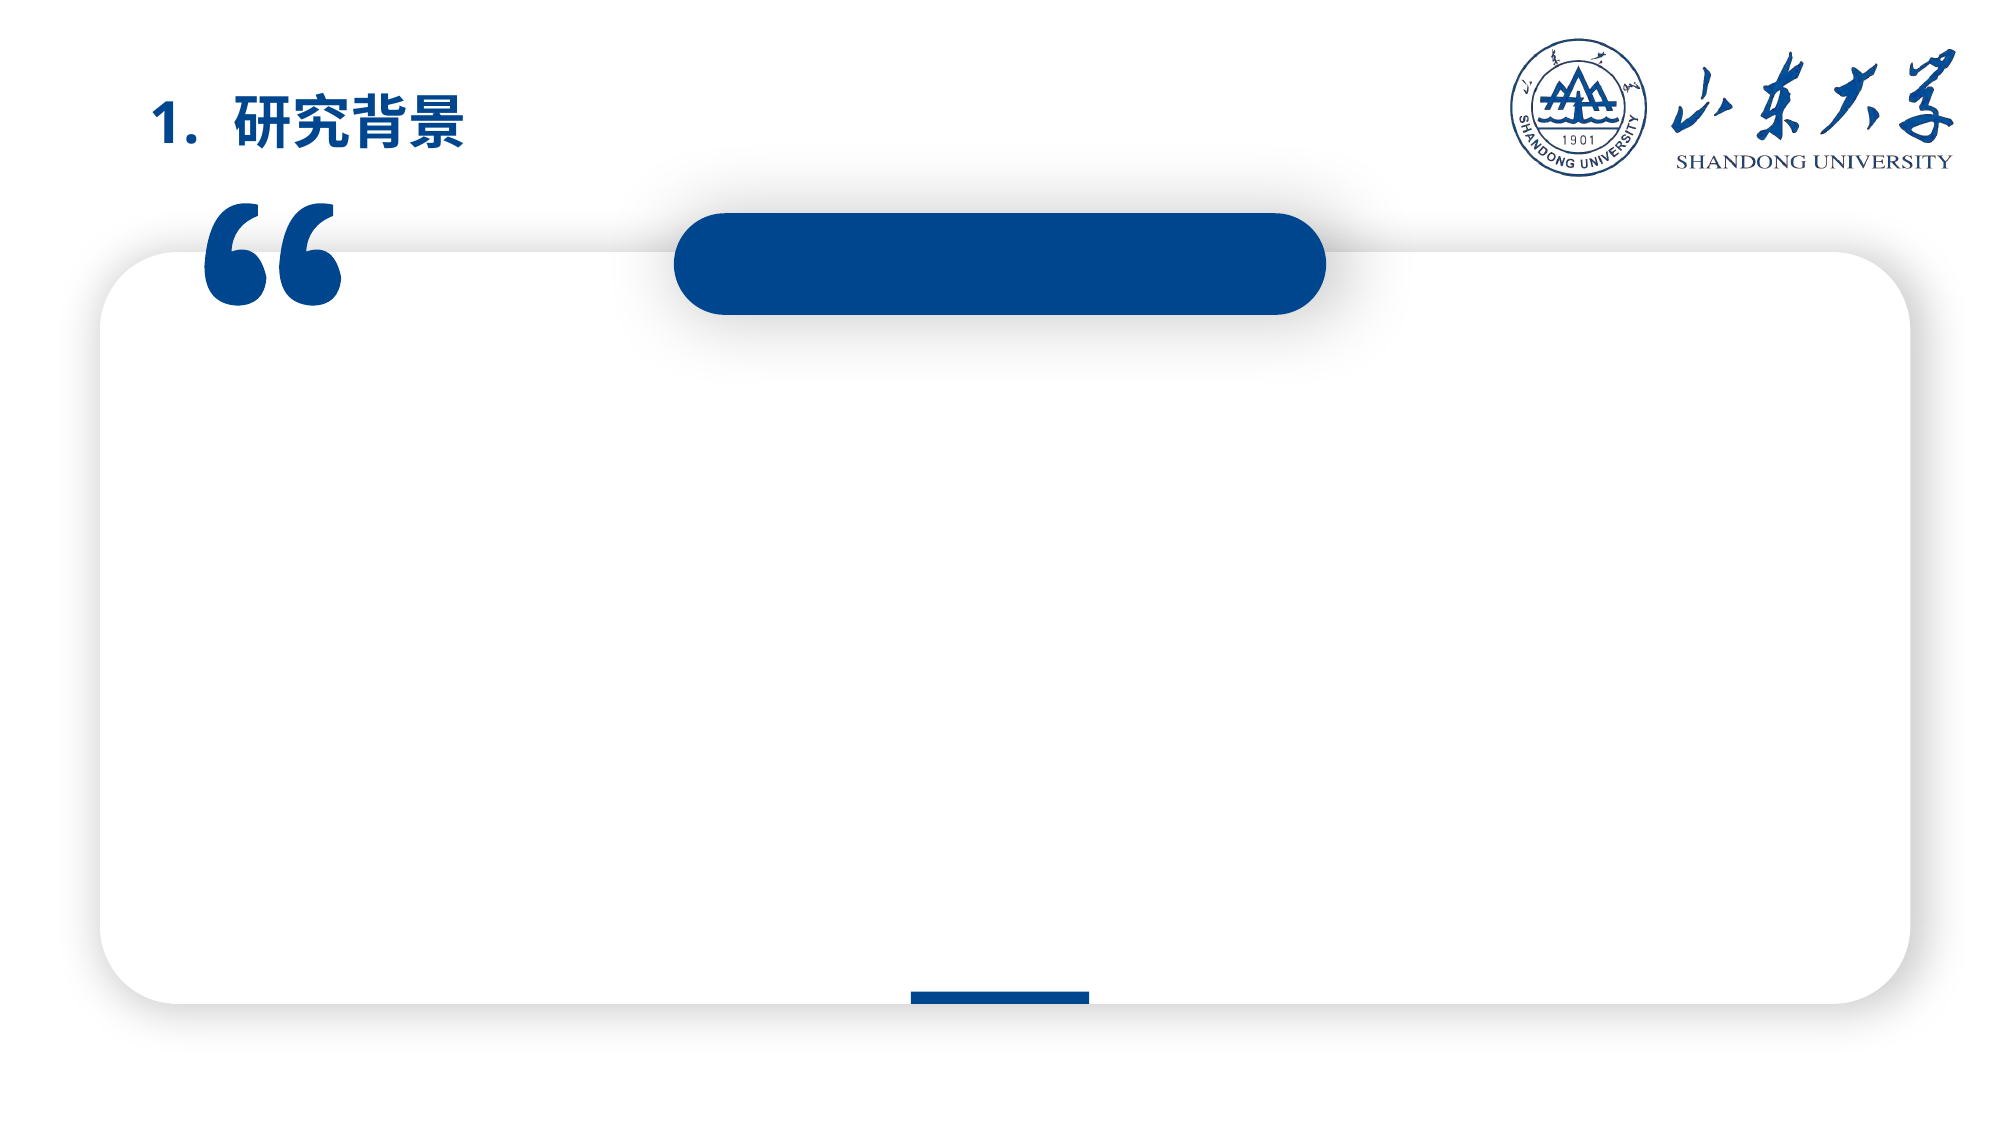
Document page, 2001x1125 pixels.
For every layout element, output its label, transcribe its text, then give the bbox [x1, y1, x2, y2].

text_box [672, 212, 1328, 316]
text_box [203, 202, 268, 307]
text_box 研究背景 [134, 77, 1476, 163]
text_box [98, 251, 1912, 1005]
text_box [910, 991, 1090, 1005]
picture [1476, 22, 2000, 194]
text_box [278, 202, 343, 307]
